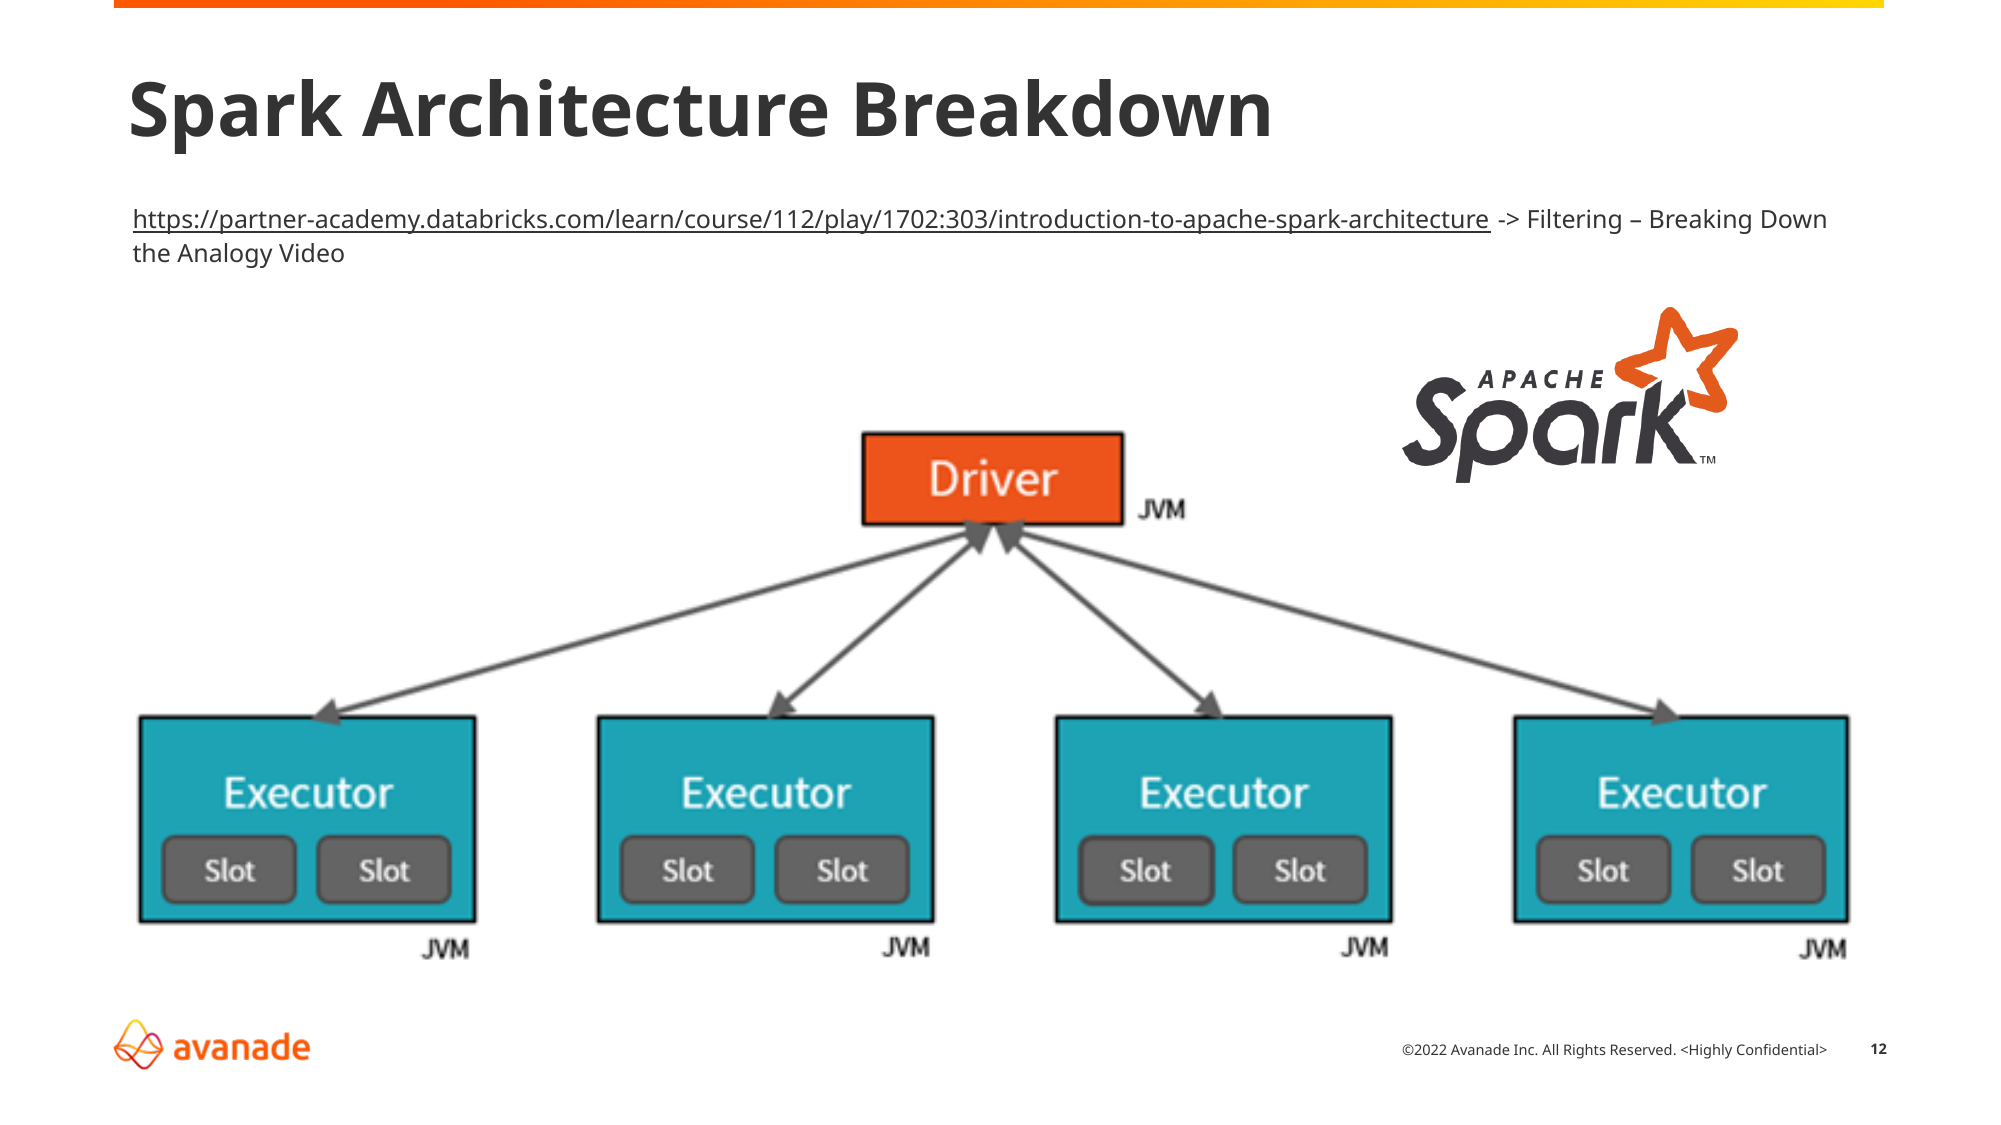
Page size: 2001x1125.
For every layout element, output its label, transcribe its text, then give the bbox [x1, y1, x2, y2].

text_box https://partner-academy.databricks.com/learn/course/112/play/1702:303/introduction-to-apache-spark-architecture -> Filtering – Breaking Down the Analogy Video [117, 196, 1887, 276]
title Spark Architecture Breakdown [113, 64, 1883, 228]
picture [113, 307, 1883, 989]
picture [93, 999, 339, 1090]
